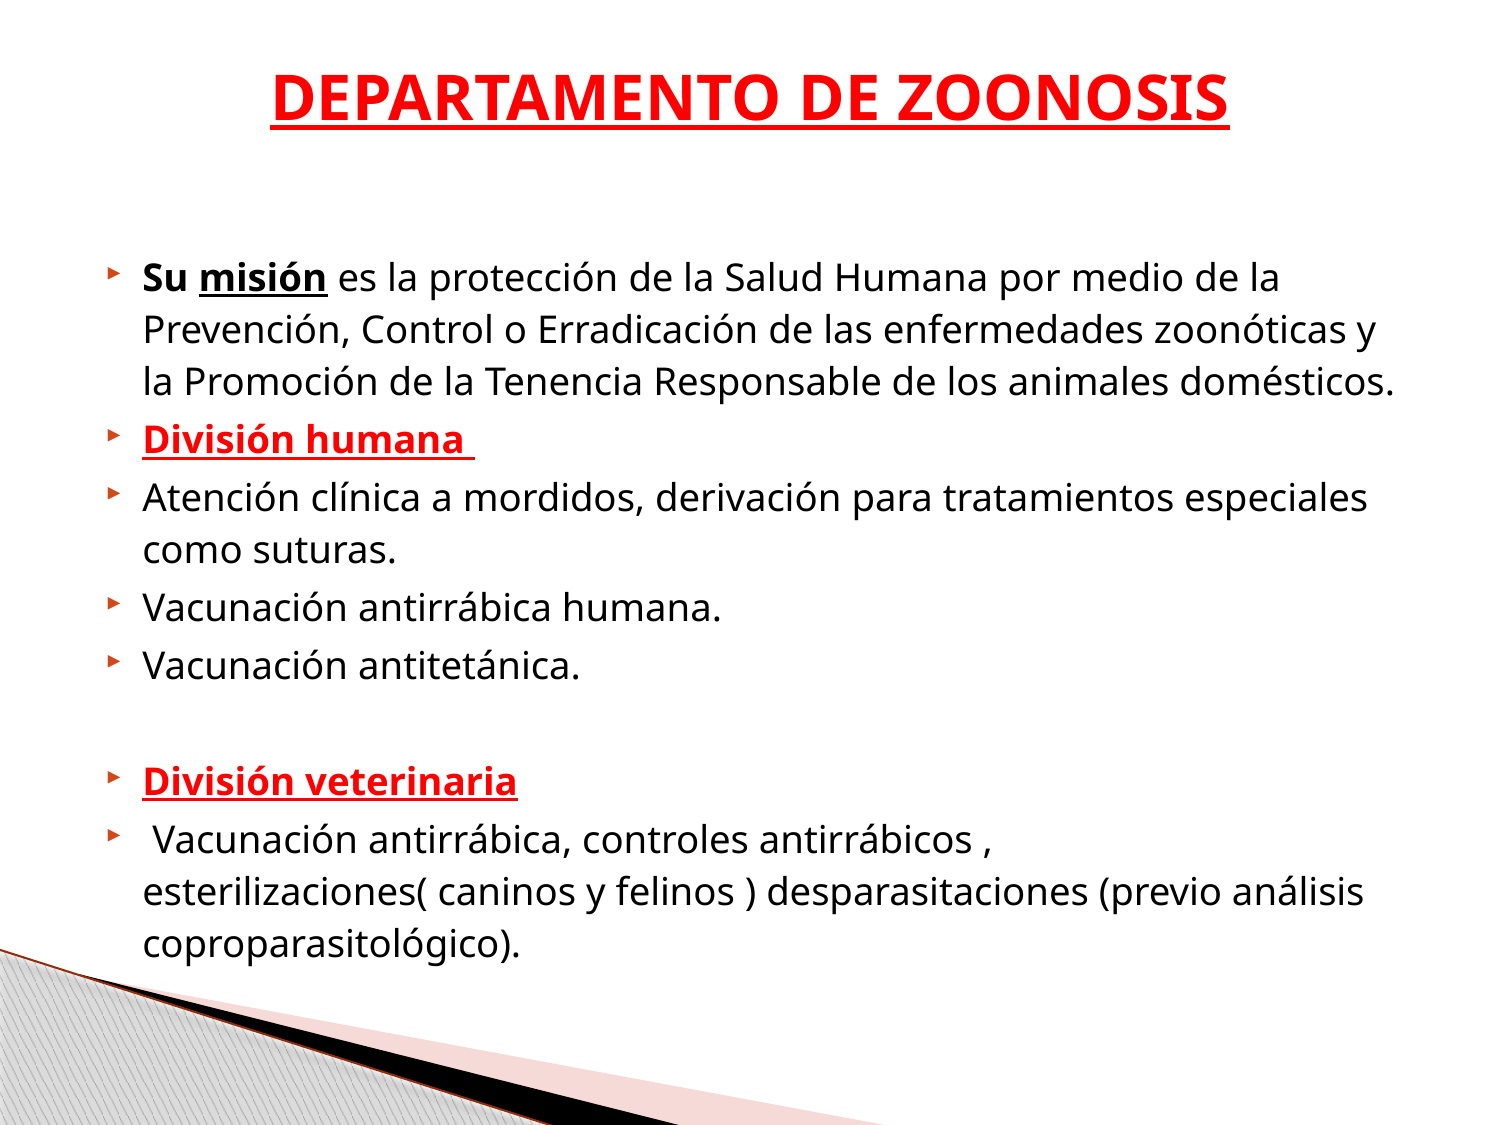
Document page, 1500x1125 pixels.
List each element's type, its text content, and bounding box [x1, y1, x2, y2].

list Su misión es la protección de la Salud Humana por medio de la Prevención, Control o Erradicación de las enfermedades zoonóticas y la Promoción de la Tenencia Responsable de los animales domésticos. División humana Atención clínica a mordidos, derivación para tratamientos especiales como suturas. Vacunación antirrábica humana. Vacunación antitetánica. División veterinaria Vacunación antirrábica, controles antirrábicos , esterilizaciones( caninos y felinos ) desparasitaciones (previo análisis coproparasitológico). [75, 243, 1425, 986]
title DEPARTAMENTO DE ZOONOSIS [75, 45, 1425, 233]
